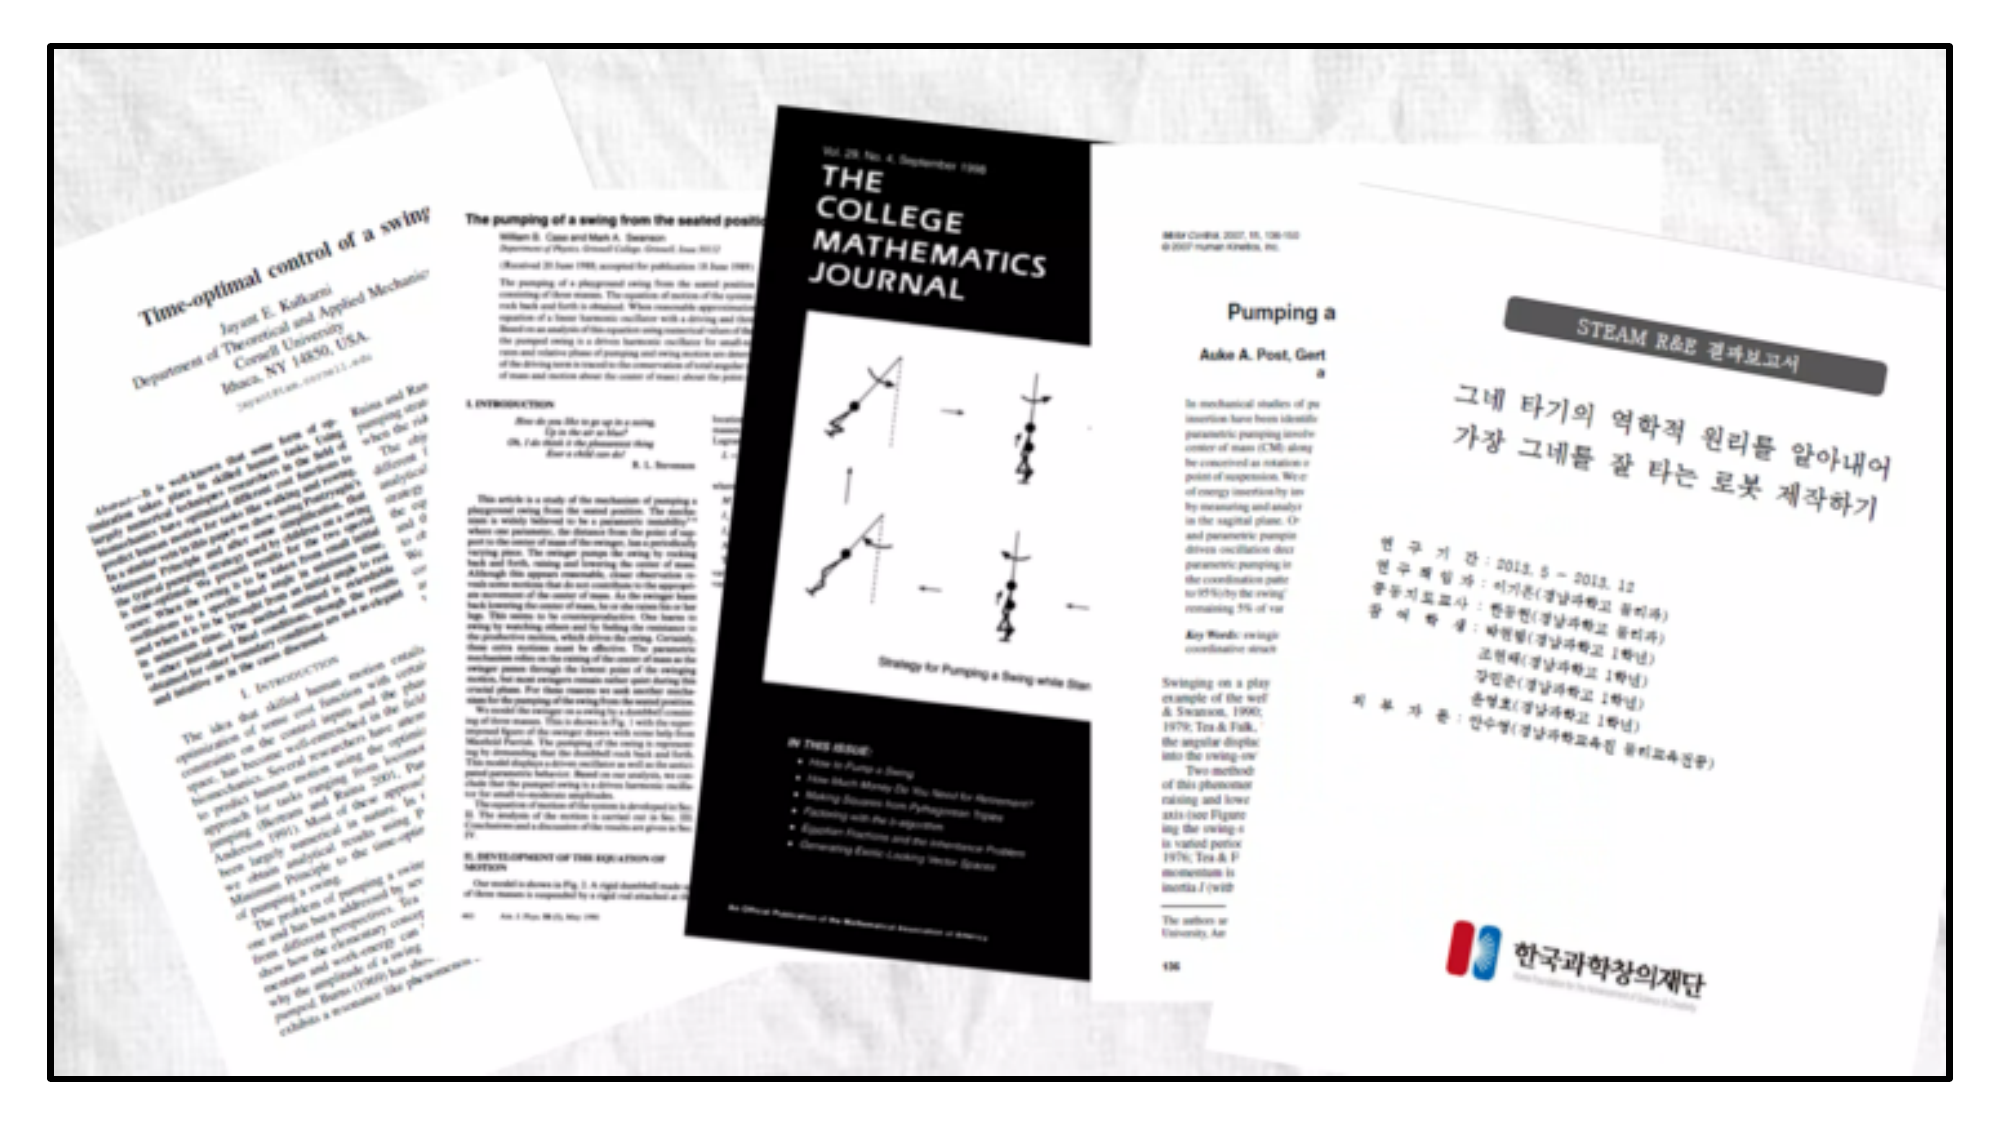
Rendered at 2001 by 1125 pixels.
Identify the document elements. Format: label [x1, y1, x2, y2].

picture [53, 49, 1947, 1076]
